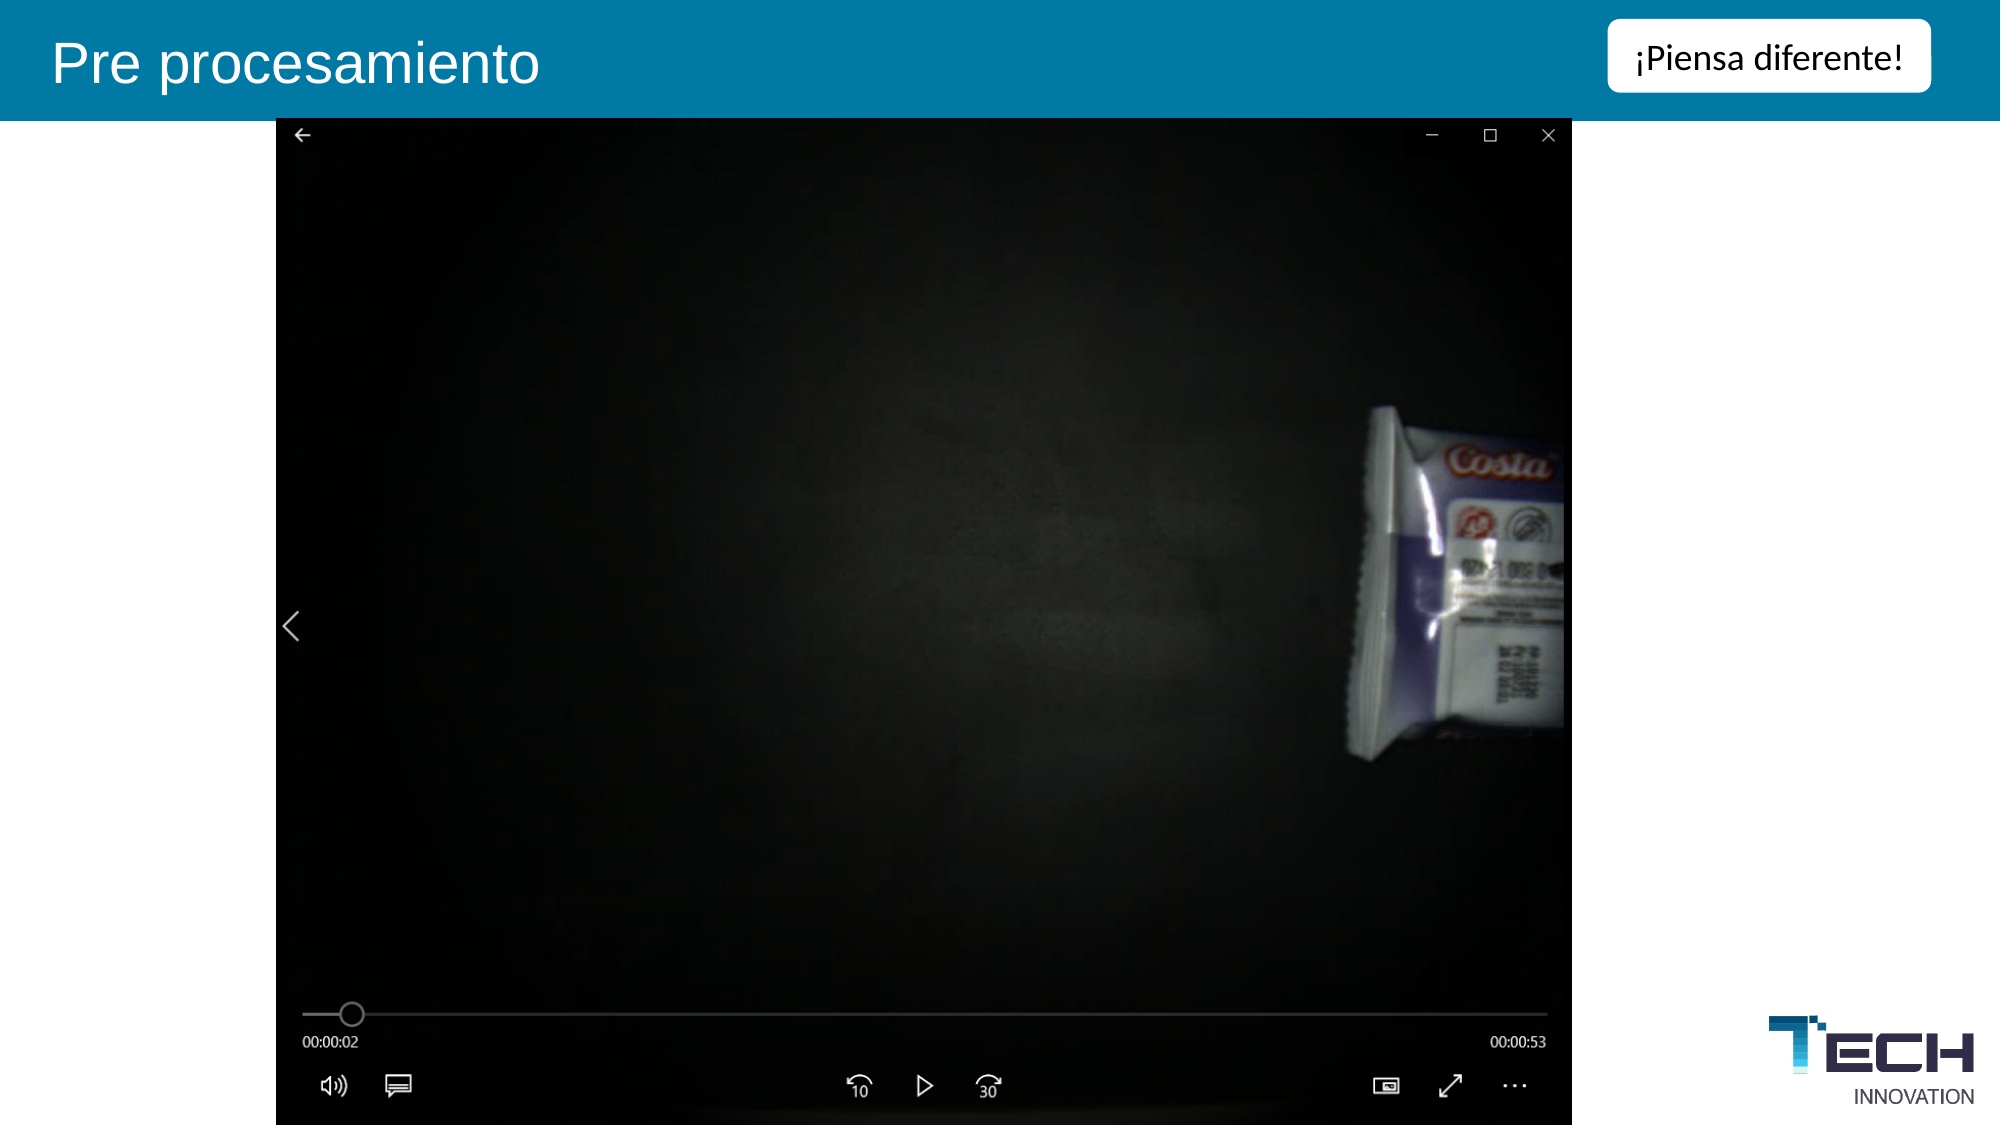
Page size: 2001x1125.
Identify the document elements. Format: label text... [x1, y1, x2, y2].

picture [275, 119, 1572, 1125]
text_box Pre procesamiento [36, 17, 645, 103]
text_box ¡Piensa diferente! [1607, 18, 1932, 93]
text_box [0, 0, 2000, 122]
picture [1766, 1014, 1976, 1107]
